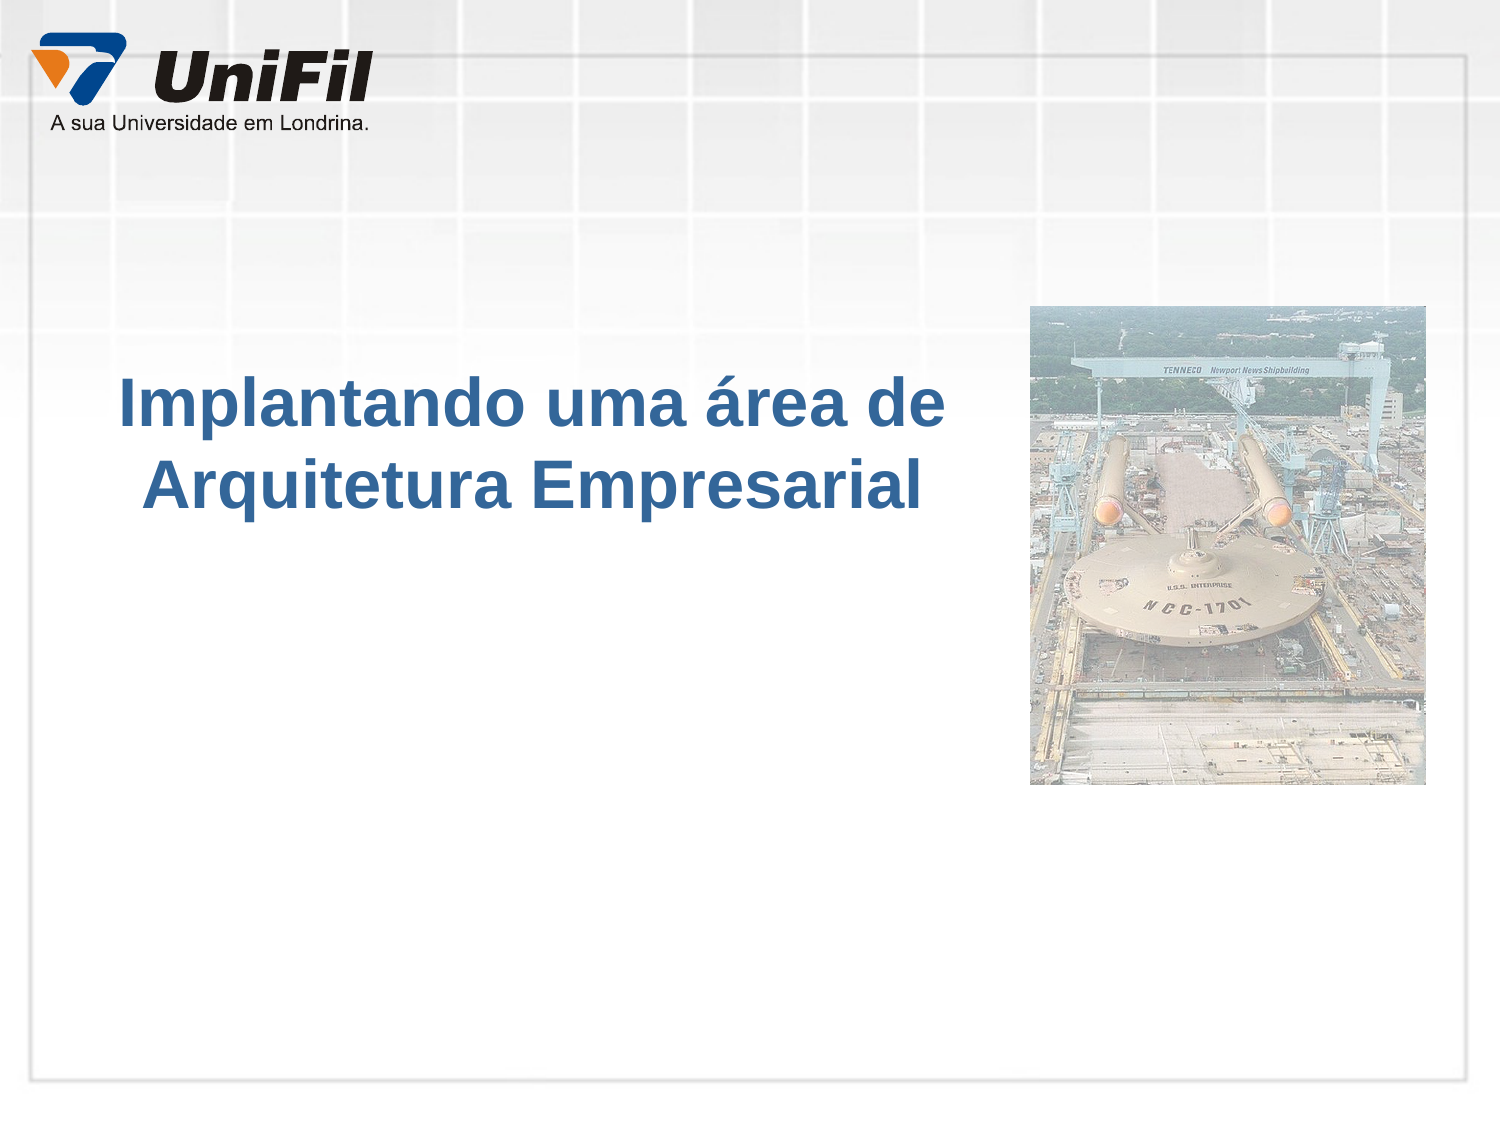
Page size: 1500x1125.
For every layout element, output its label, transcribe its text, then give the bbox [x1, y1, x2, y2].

title Implantando uma área de Arquitetura Empresarial [76, 349, 989, 650]
picture [0, 0, 1500, 1125]
